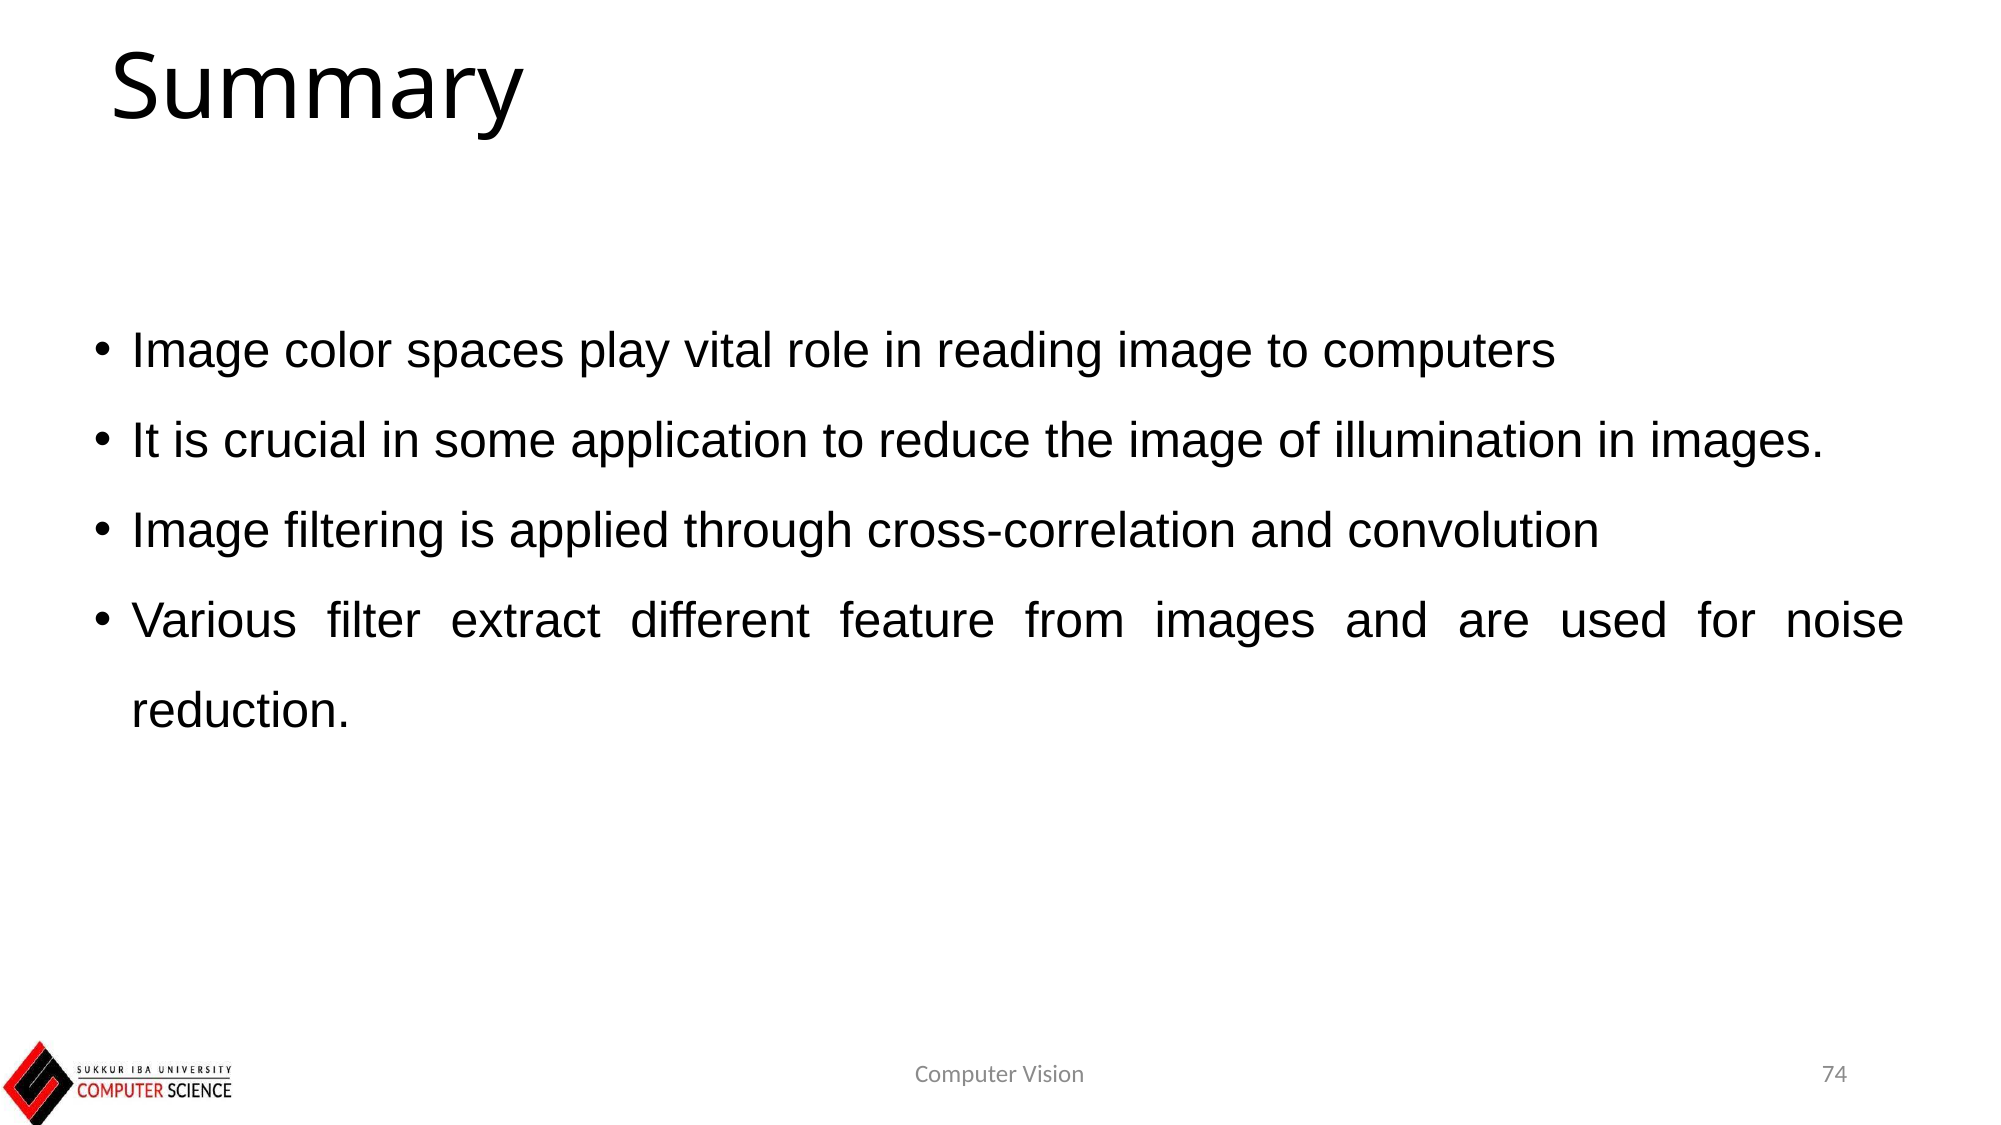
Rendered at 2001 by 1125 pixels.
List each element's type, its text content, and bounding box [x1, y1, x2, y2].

slide_number 74 [1412, 1042, 1863, 1103]
title Summary [0, 0, 2000, 178]
picture [1, 1040, 233, 1125]
text_box Image color spaces play vital role in reading image to computers It is crucial in some application to reduce the image of illumination in images. Image filtering is applied through cross-correlation and convolution Various filter extract different feature from images and are used for noise reduction. [79, 280, 1921, 813]
footer Computer Vision [662, 1042, 1338, 1103]
